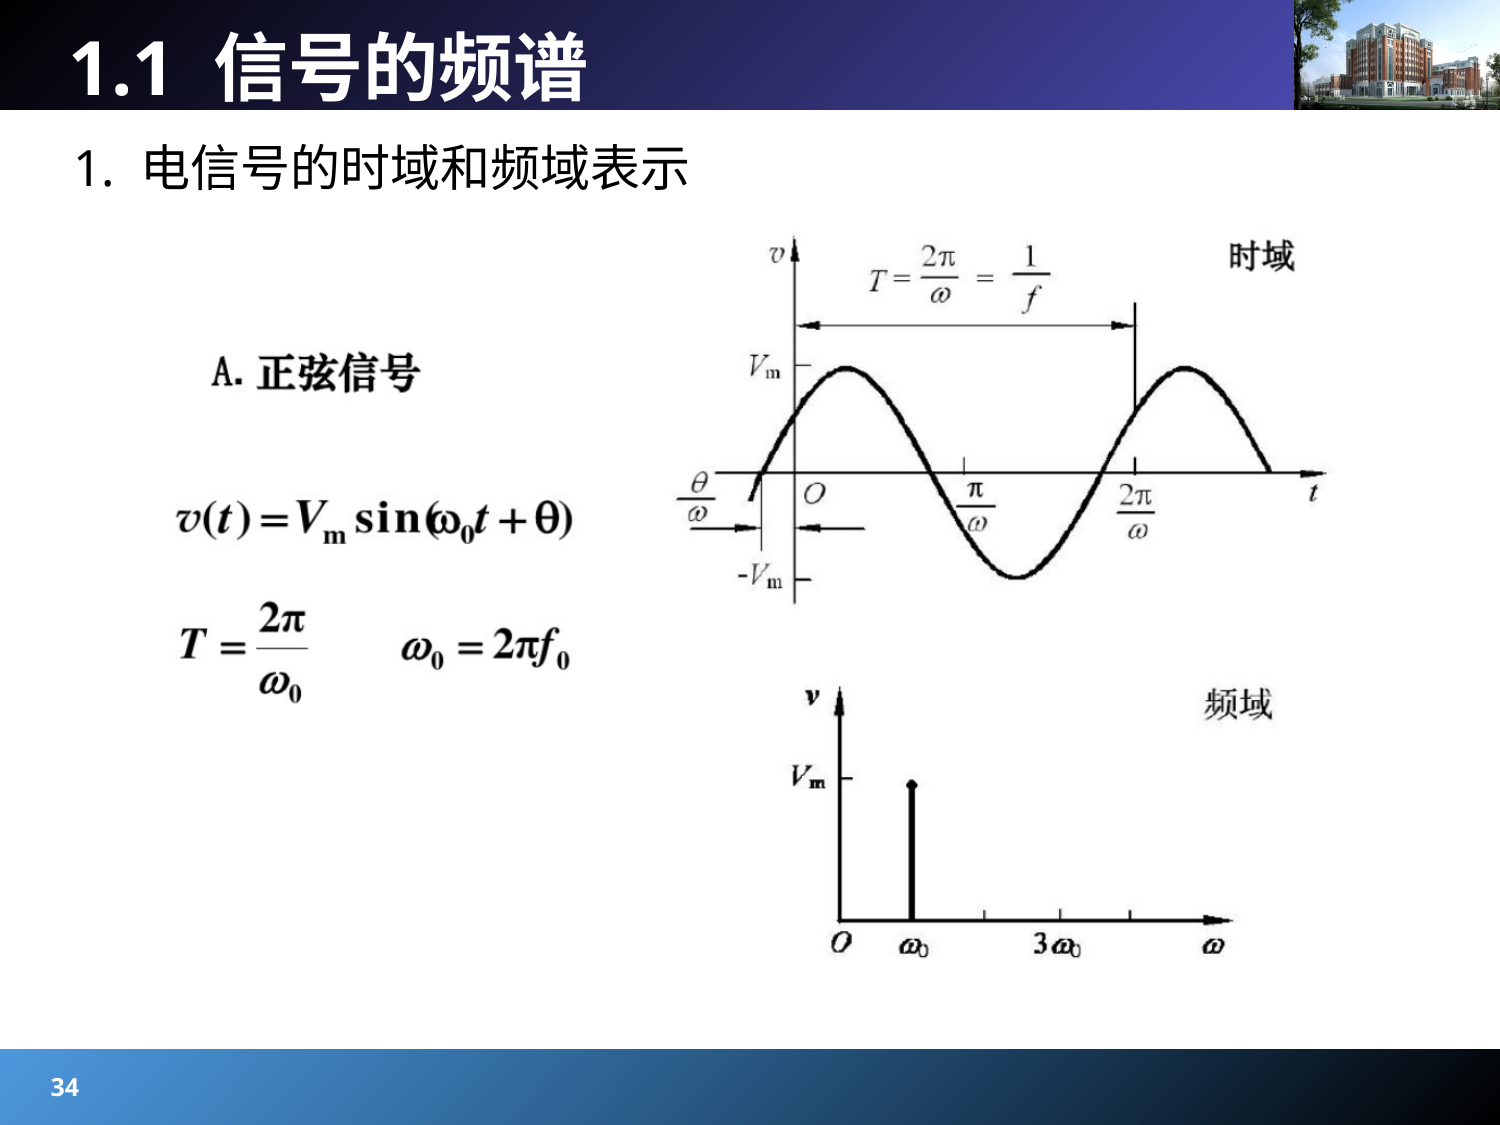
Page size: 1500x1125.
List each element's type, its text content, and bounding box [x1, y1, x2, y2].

picture [1294, 0, 1500, 110]
picture [658, 202, 1365, 973]
text_box 1. 电信号的时域和频域表示 [58, 128, 1453, 204]
picture [137, 332, 602, 715]
title 1.1 信号的频谱 [53, 1, 1010, 129]
